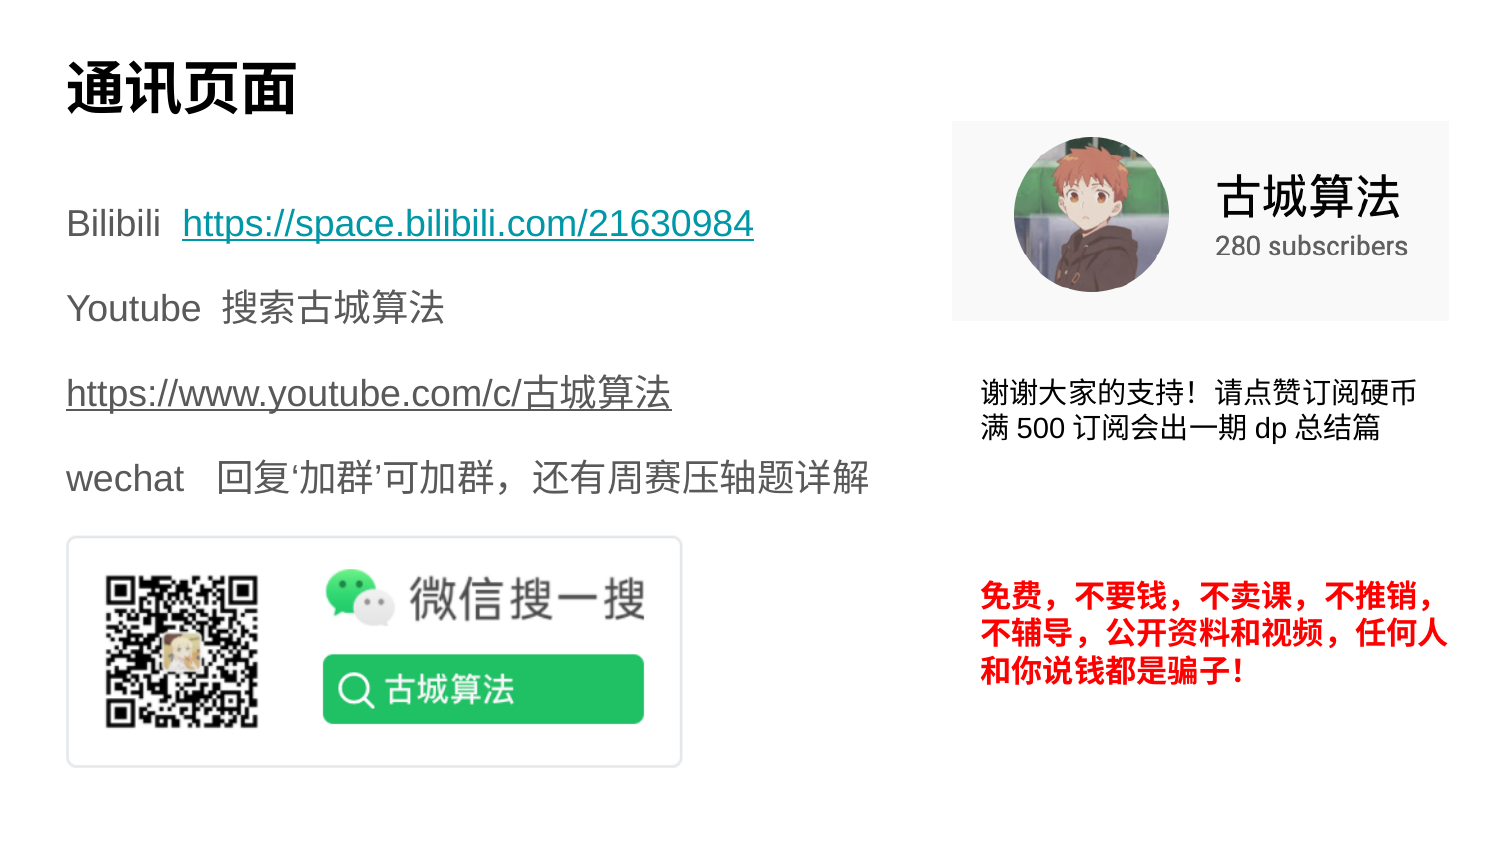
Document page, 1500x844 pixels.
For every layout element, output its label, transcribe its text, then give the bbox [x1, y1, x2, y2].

text_box 免费，不要钱，不卖课，不推销，不辅导，公开资料和视频，任何人和你说钱都是骗子！ [965, 561, 1494, 786]
picture [952, 121, 1449, 321]
text_box 谢谢大家的支持！请点赞订阅硬币 满500订阅会出一期dp总结篇 [965, 359, 1436, 470]
picture [50, 510, 699, 786]
list Bilibili https://space.bilibili.com/21630984 Youtube 搜索古城算法 https://www.youtube.com/c/古城算法 wechat 回复‘加群’可加群，还有周赛压轴题详解 [51, 177, 1449, 523]
title 通讯页面 [51, 35, 347, 147]
